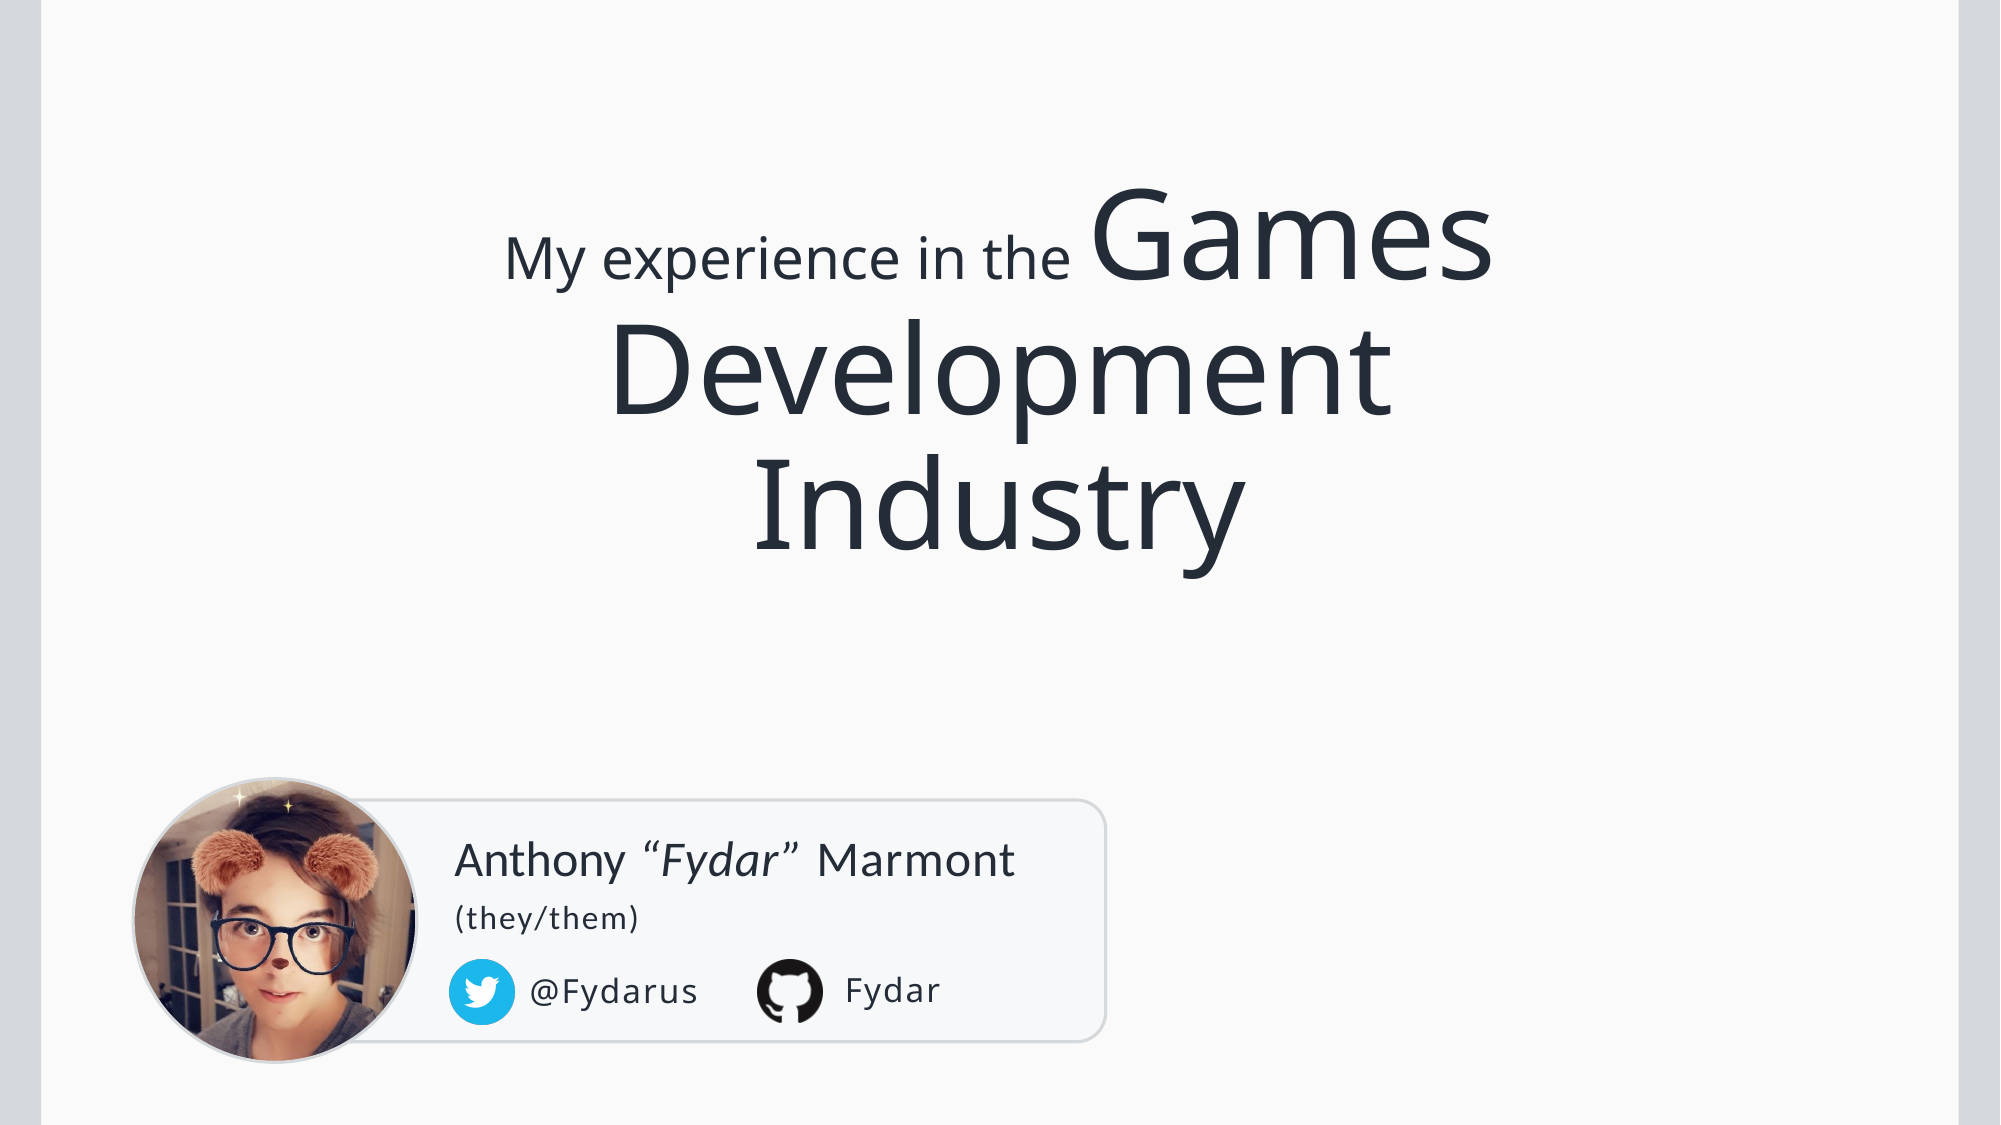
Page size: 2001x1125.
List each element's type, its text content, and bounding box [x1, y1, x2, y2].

text_box [1958, 0, 2000, 1125]
text_box [0, 0, 42, 1125]
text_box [133, 778, 1106, 1063]
title My experience in the Games Development Industry [409, 262, 1591, 485]
